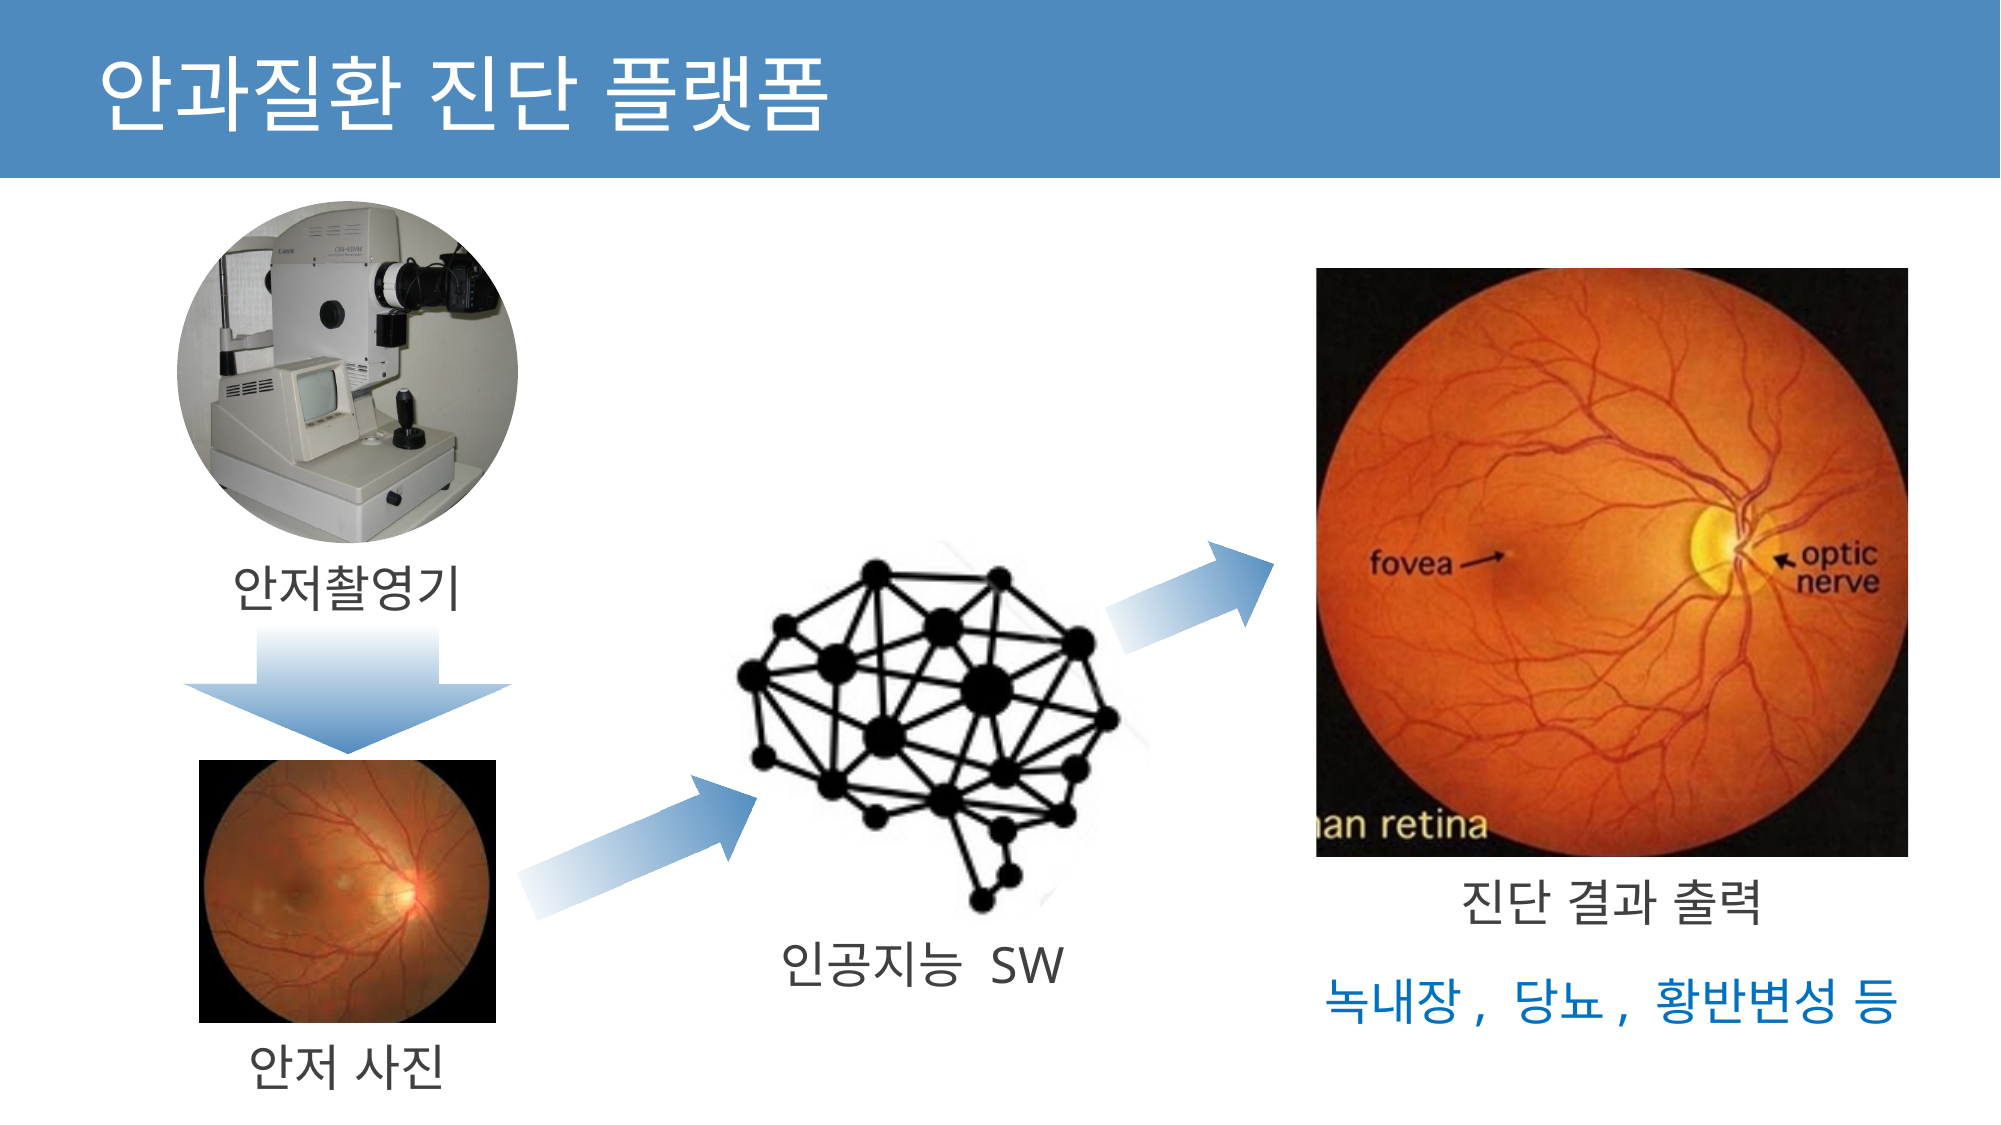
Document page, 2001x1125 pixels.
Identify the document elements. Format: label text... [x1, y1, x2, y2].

text_box [182, 624, 513, 756]
picture [199, 760, 496, 1023]
text_box 녹내장, 당뇨, 황반변성 등 [1309, 962, 1915, 1038]
text_box 안저 사진 [233, 1029, 462, 1105]
text_box 안저촬영기 [217, 549, 478, 625]
text_box 인공지능 SW [765, 955, 1080, 1001]
text_box [515, 773, 727, 922]
text_box 진단 결과 출력 [1445, 863, 1779, 939]
picture [1316, 268, 1909, 857]
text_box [727, 541, 1174, 955]
text_box 안과질환 진단 플랫폼 [83, 34, 848, 150]
text_box [1174, 538, 1275, 636]
picture [177, 201, 518, 544]
